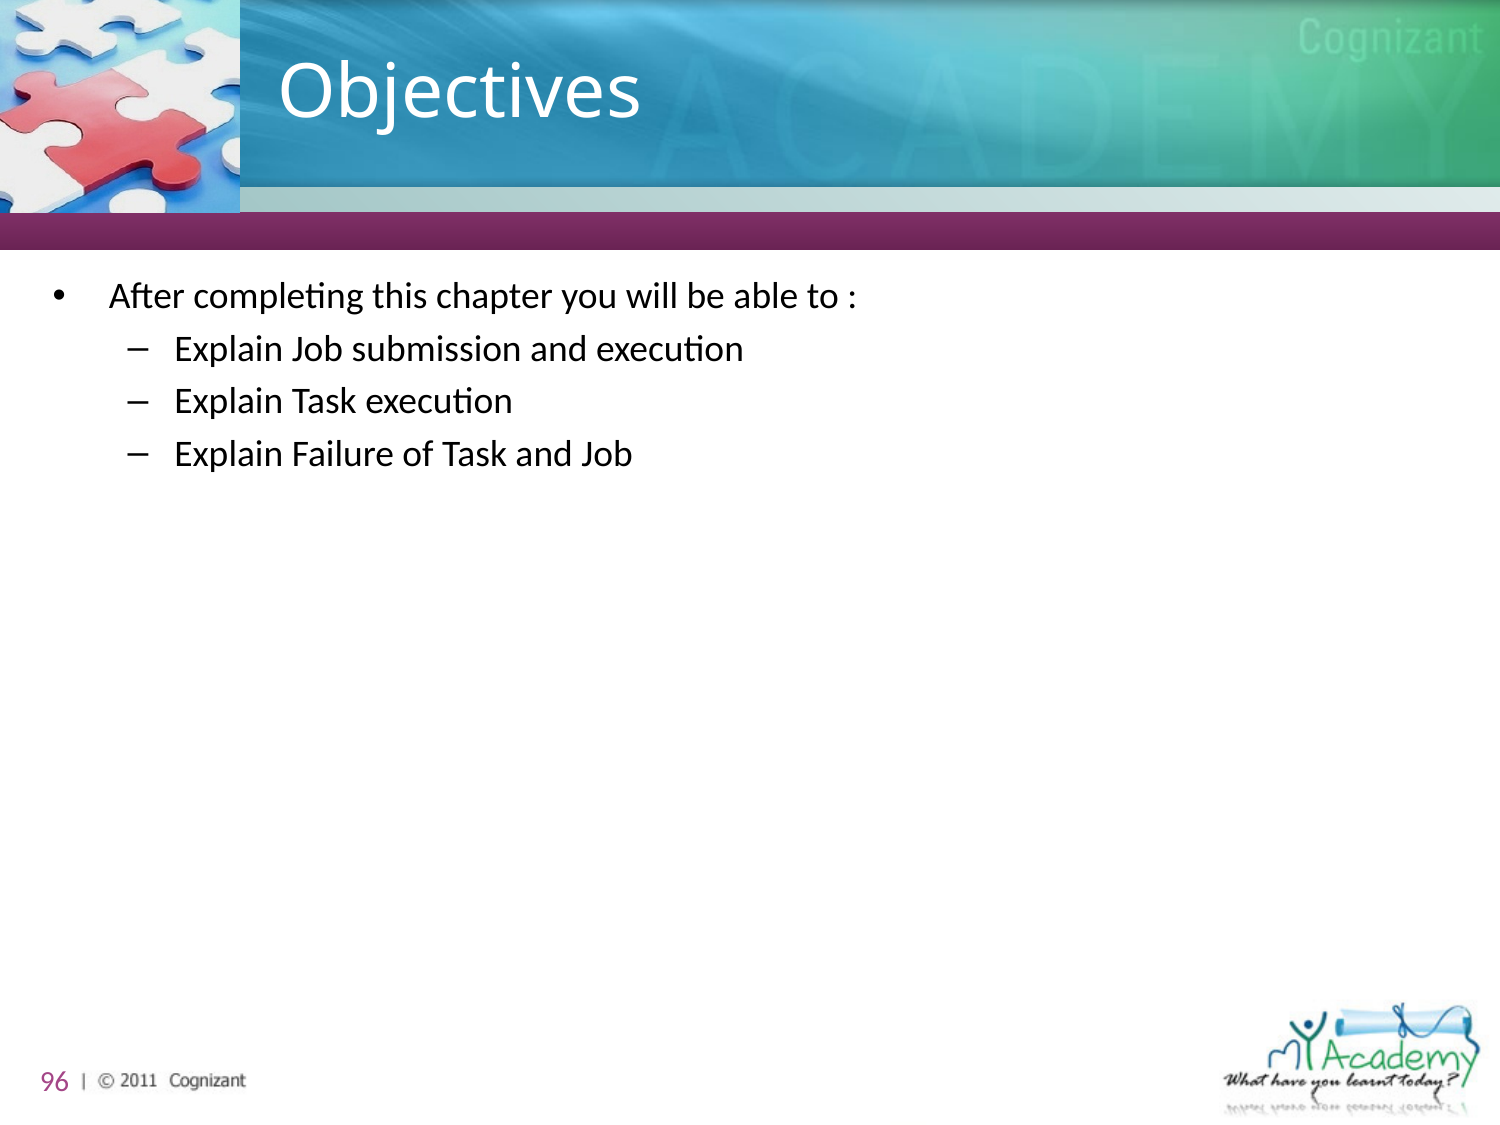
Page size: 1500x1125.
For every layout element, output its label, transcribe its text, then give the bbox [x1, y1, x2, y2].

list After completing this chapter you will be able to : Explain Job submission and execution Explain Task execution Explain Failure of Task and Job [37, 263, 1463, 1076]
picture [0, 0, 1500, 213]
picture [0, 250, 1500, 1125]
slide_number 96 [24, 1054, 100, 1100]
title Objectives [262, 0, 1500, 175]
